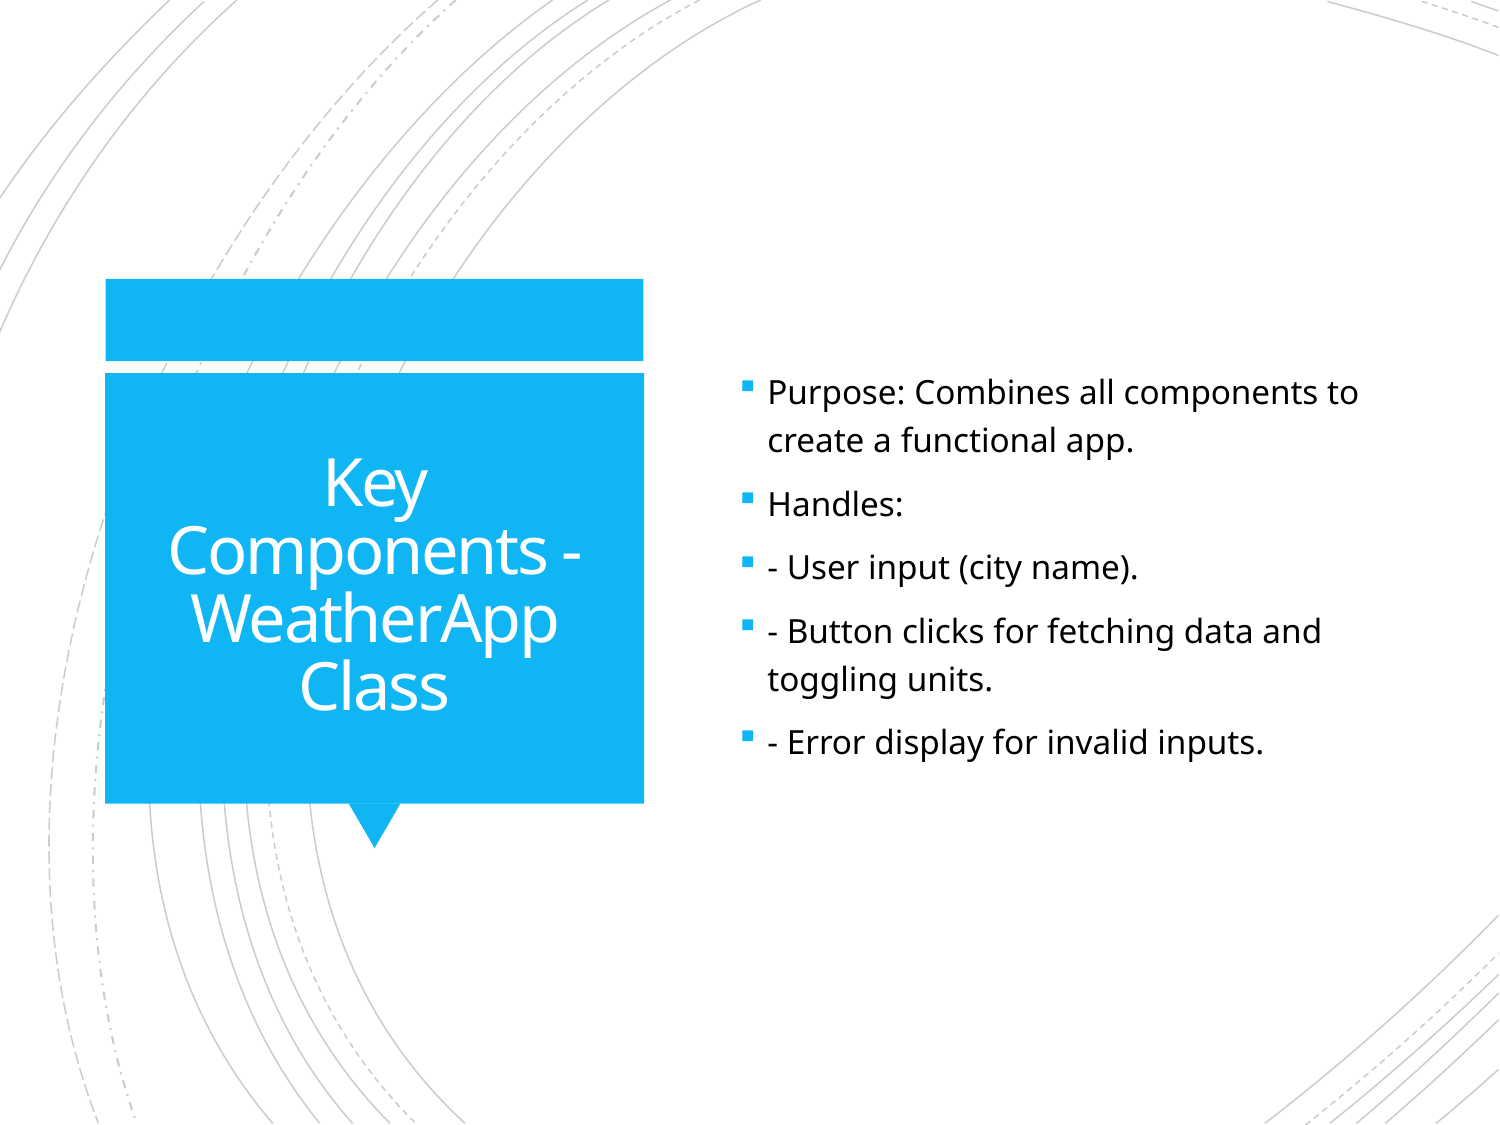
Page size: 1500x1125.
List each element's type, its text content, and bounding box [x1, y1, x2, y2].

list Purpose: Combines all components to create a functional app. Handles: - User input (city name). - Button clicks for fetching data and toggling units. - Error display for invalid inputs. [724, 131, 1396, 993]
title Key Components - WeatherApp Class [118, 385, 630, 790]
